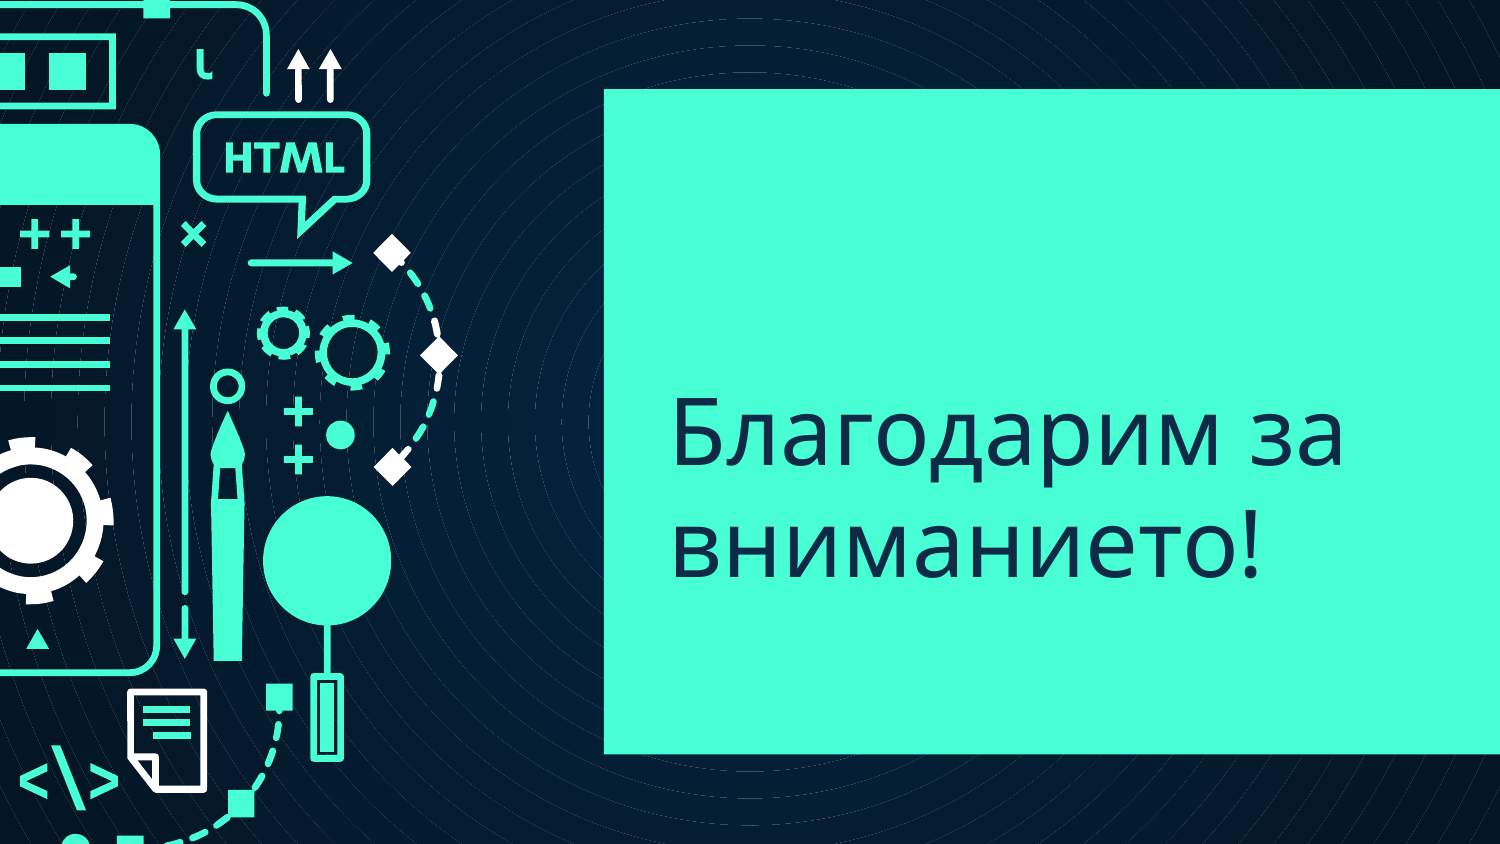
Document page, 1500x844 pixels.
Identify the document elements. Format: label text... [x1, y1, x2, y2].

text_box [0, 0, 459, 844]
title Благодарим за вниманието! [653, 234, 1450, 612]
